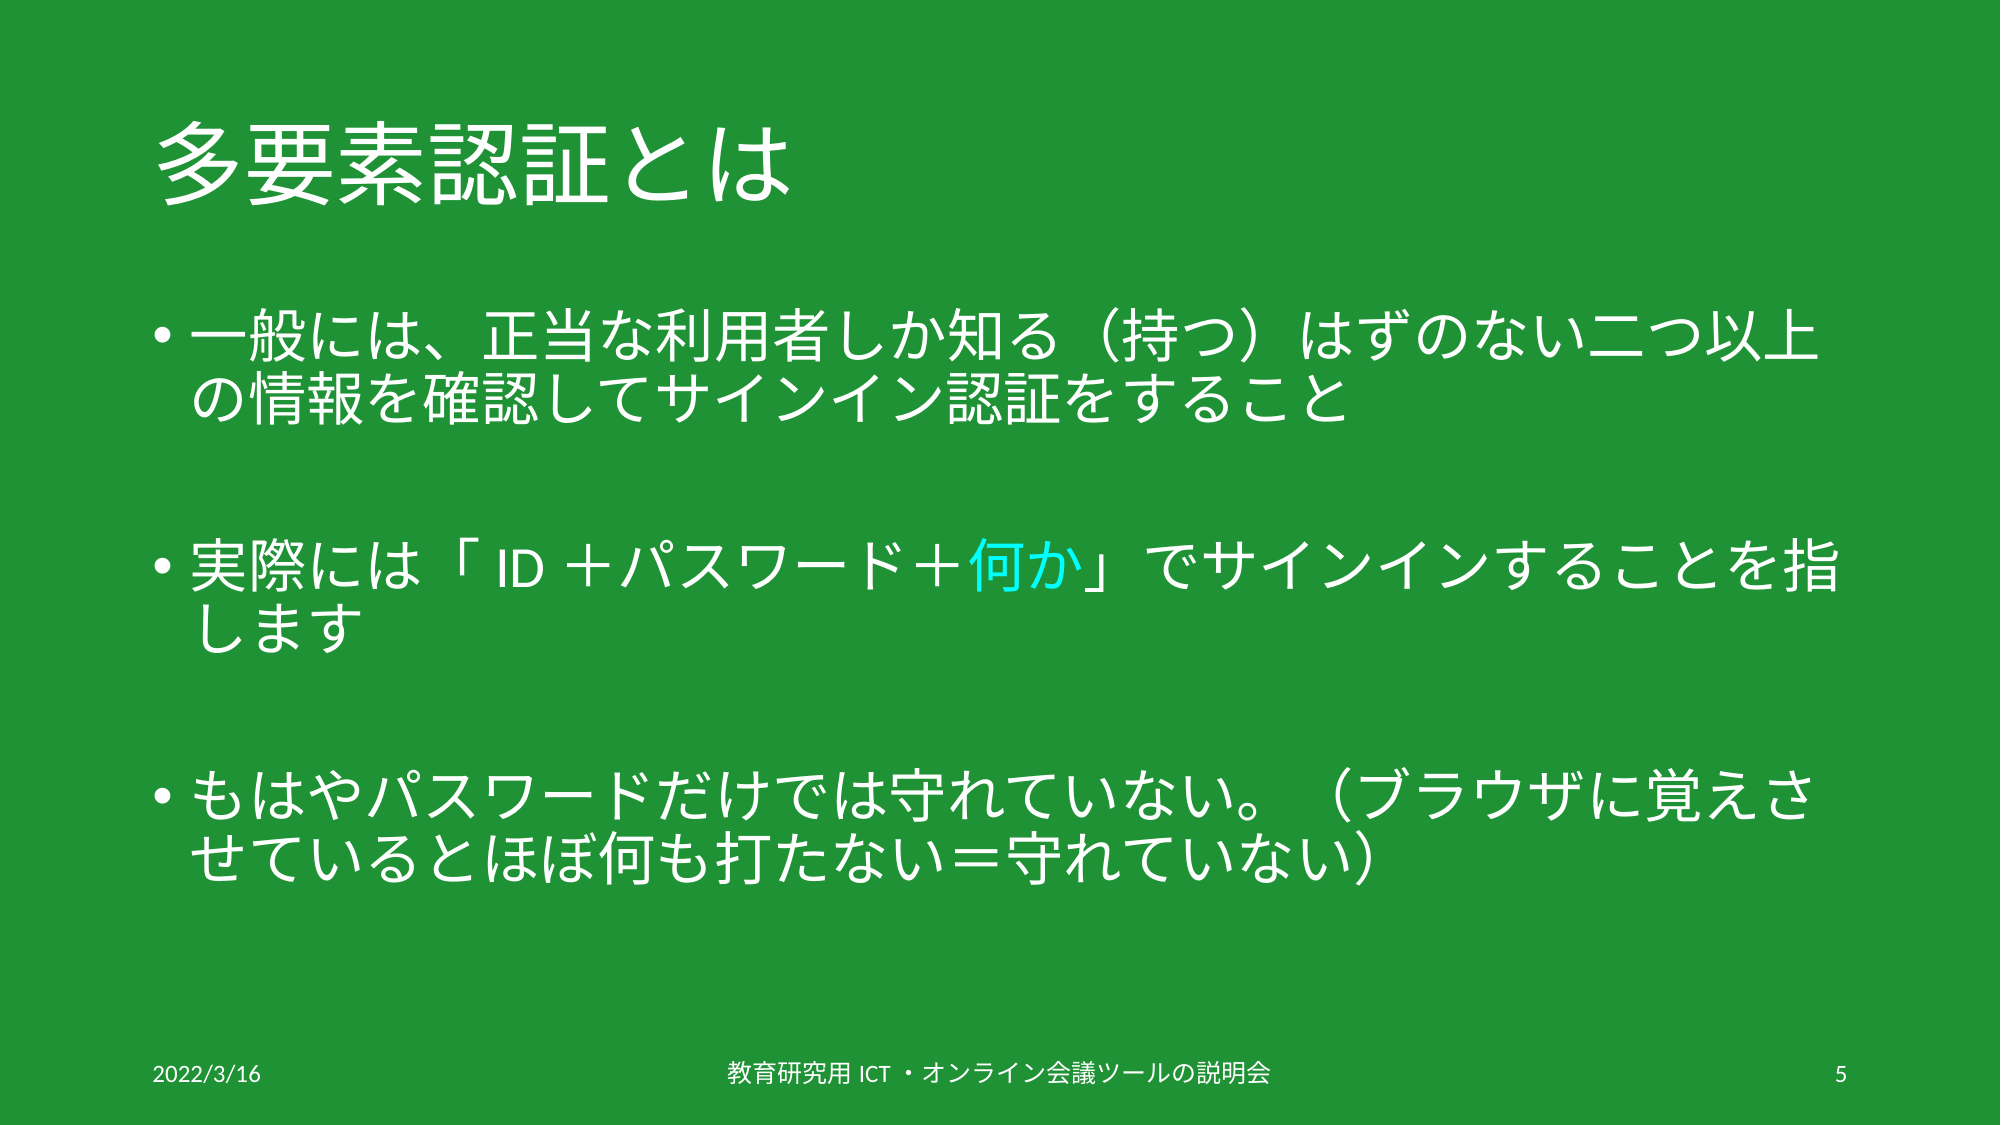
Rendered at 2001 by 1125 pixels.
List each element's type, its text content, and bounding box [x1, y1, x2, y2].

list 一般には、正当な利用者しか知る（持つ）はずのない二つ以上の情報を確認してサインイン認証をすること 実際には「ID＋パスワード＋何か」でサインインすることを指します もはやパスワードだけでは守れていない。（ブラウザに覚えさせているとほぼ何も打たない＝守れていない） [137, 299, 1863, 1014]
title 多要素認証とは [137, 59, 1863, 278]
footer 教育研究用ICT・オンライン会議ツールの説明会 [662, 1042, 1338, 1103]
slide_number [137, 1042, 588, 1103]
slide_number 5 [1412, 1042, 1863, 1103]
